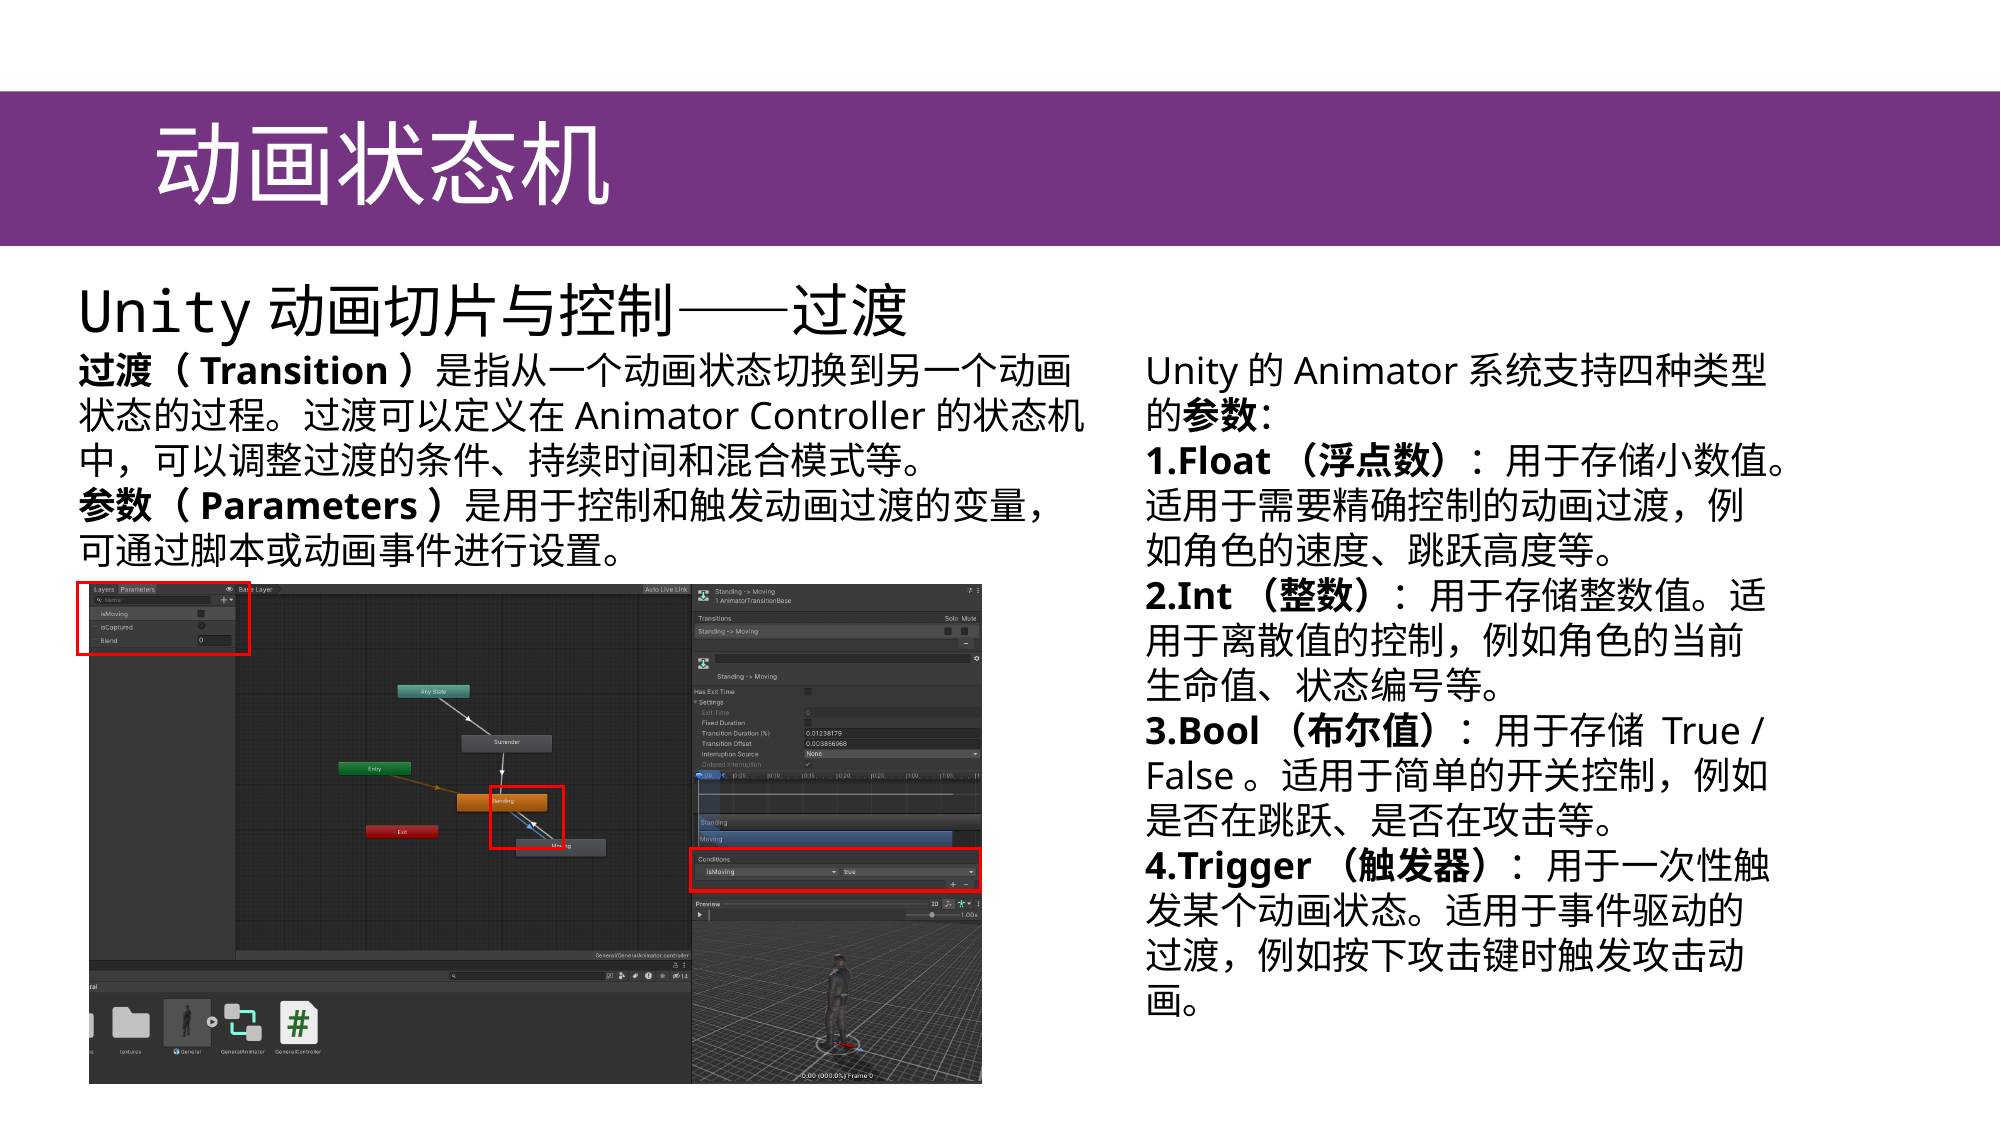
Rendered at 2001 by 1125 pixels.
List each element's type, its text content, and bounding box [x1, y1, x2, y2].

picture [89, 584, 982, 1084]
text_box [0, 90, 137, 247]
text_box Unity的Animator系统支持四种类型的参数： Float（浮点数）：用于存储小数值。适用于需要精确控制的动画过渡，例如角色的速度、跳跃高度等。 Int（整数）：用于存储整数值。适用于离散值的控制，例如角色的当前生命值、状态编号等。 Bool（布尔值）：用于存储 True / False。适用于简单的开关控制，例如是否在跳跃、是否在攻击等。 Trigger（触发器）：用于一次性触发某个动画状态。适用于事件驱动的过渡，例如按下攻击键时触发攻击动画。 [1130, 339, 1788, 1030]
text_box 过渡（Transition）是指从一个动画状态切换到另一个动画状态的过程。过渡可以定义在Animator Controller的状态机中，可以调整过渡的条件、持续时间和混合模式等。 参数（Parameters）是用于控制和触发动画过渡的变量，可通过脚本或动画事件进行设置。 [63, 339, 1103, 580]
list Unity动画切片与控制——过渡 [63, 232, 967, 339]
text_box [76, 581, 251, 655]
title 动画状态机 [137, 59, 1863, 278]
text_box [1863, 90, 2000, 247]
